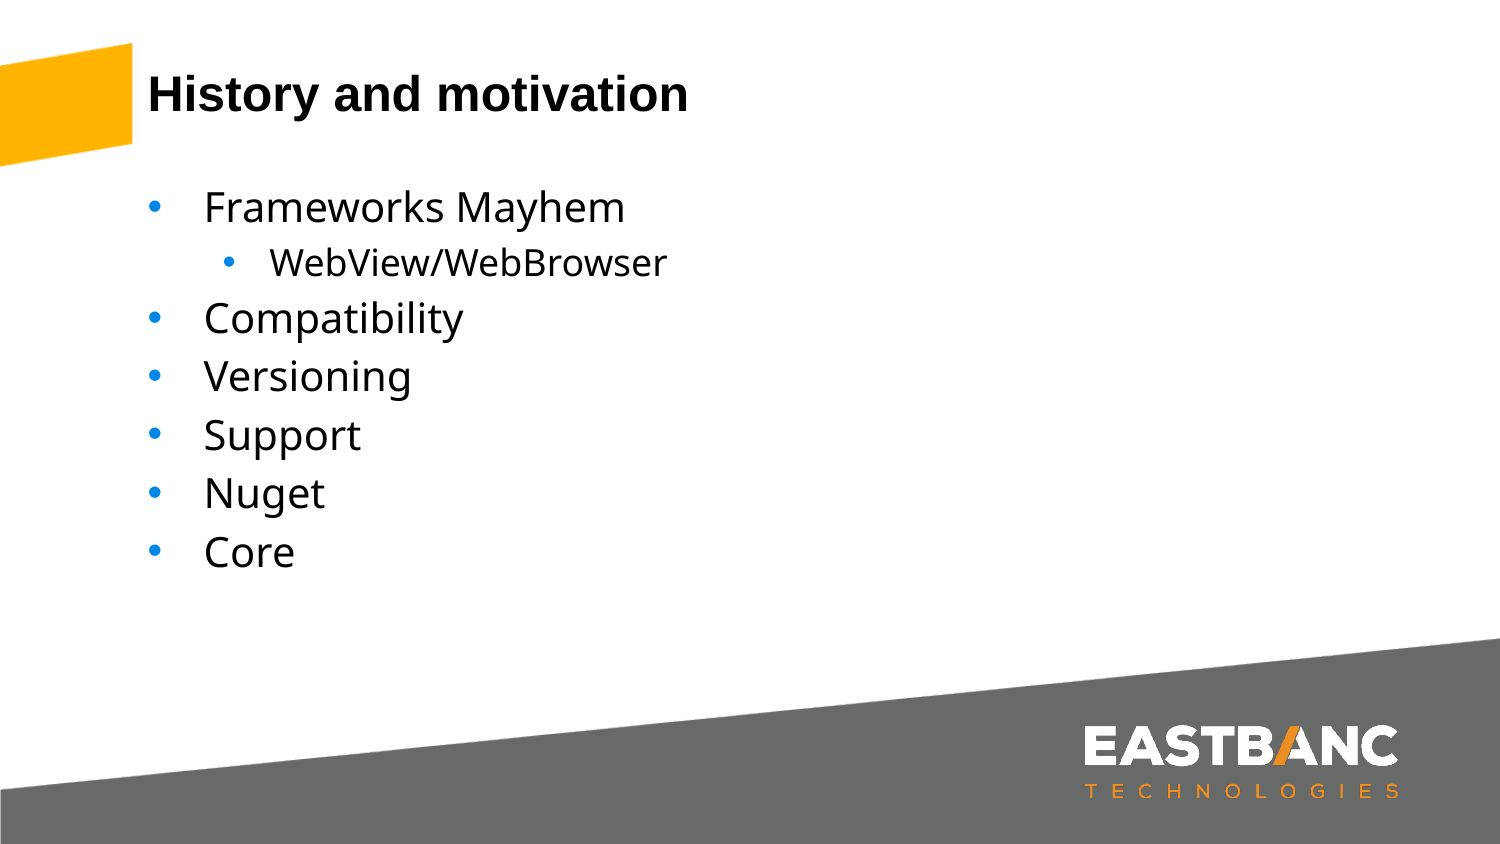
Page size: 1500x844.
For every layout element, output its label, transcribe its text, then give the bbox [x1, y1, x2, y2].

list Frameworks Mayhem WebView/WebBrowser Compatibility Versioning Support Nuget Core [132, 173, 1425, 731]
title History and motivation [132, 43, 1425, 139]
picture [0, 43, 133, 167]
picture [0, 638, 1500, 844]
